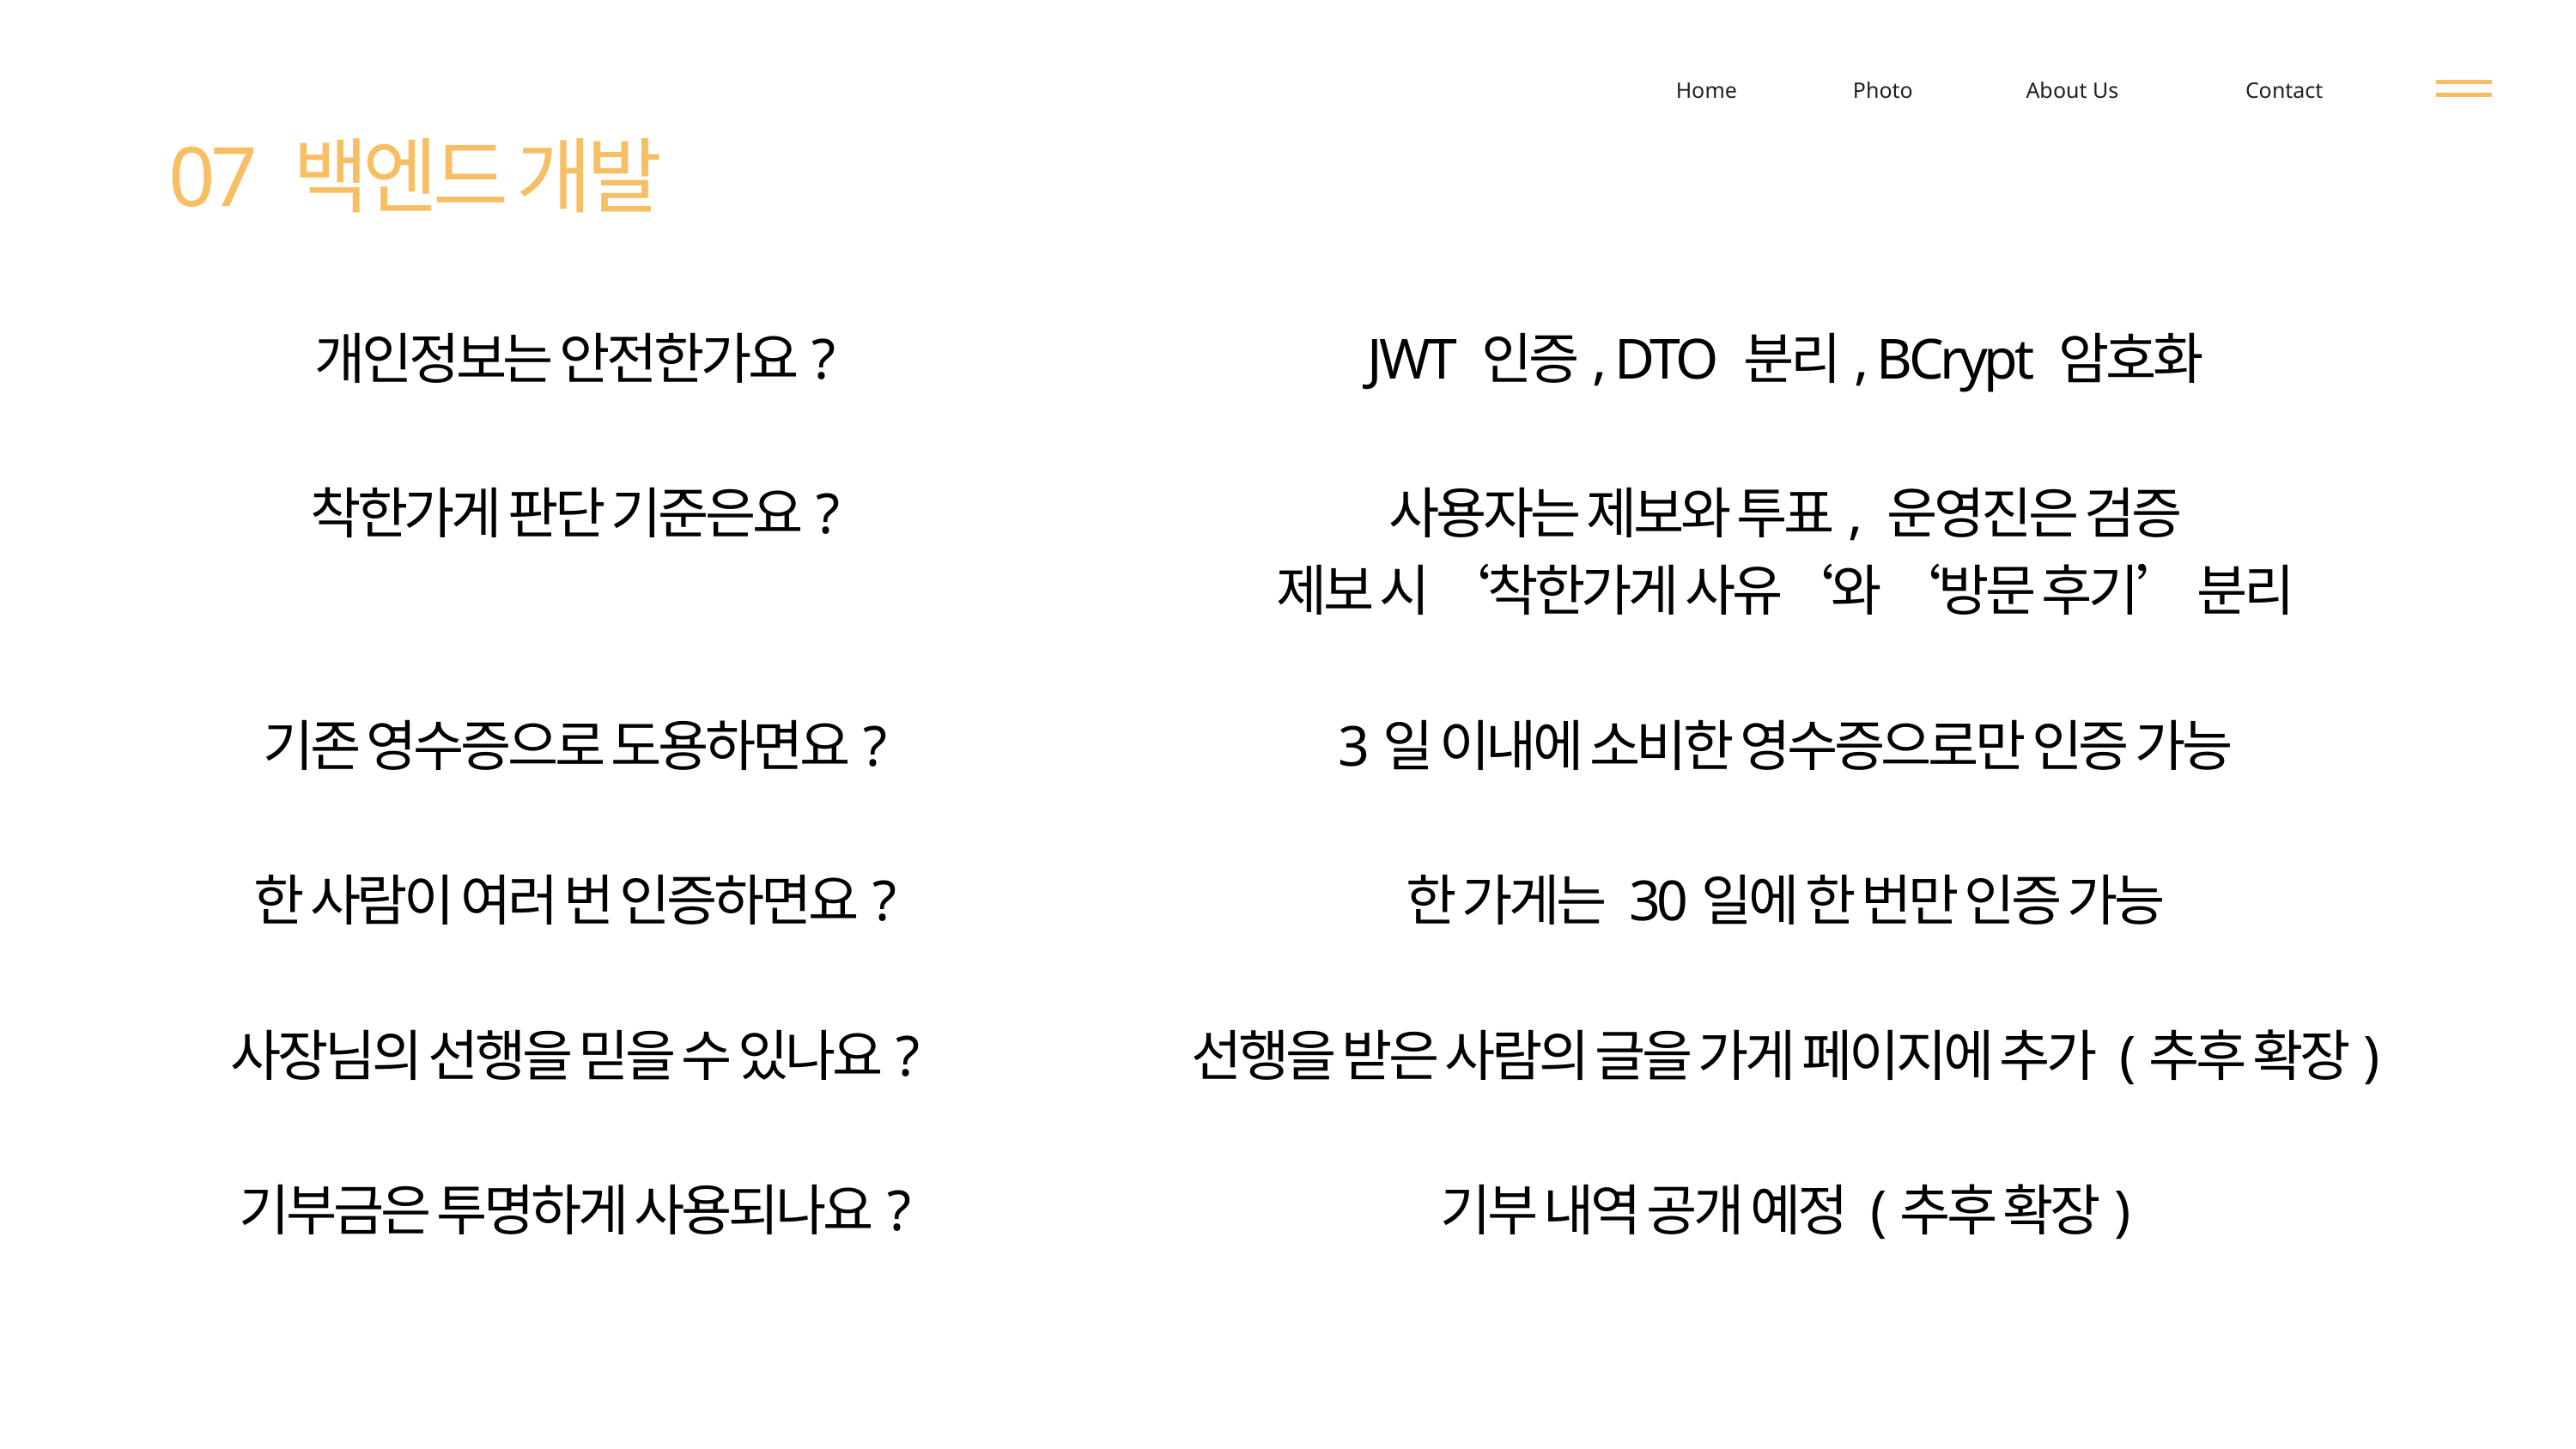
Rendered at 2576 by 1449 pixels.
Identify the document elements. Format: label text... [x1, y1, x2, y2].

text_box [2435, 92, 2493, 97]
text_box Contact [2245, 72, 2384, 103]
text_box Home [1675, 72, 1790, 103]
text_box Photo [1852, 72, 1957, 103]
text_box About Us [2026, 72, 2176, 103]
text_box 개인정보는 안전한가요? 착한가게 판단 기준은요? 기존 영수증으로 도용하면요? 한 사람이 여러 번 인증하면요? 사장님의 선행을 믿을 수 있나요? 기부금은 투명하게 사용되나요? [227, 312, 923, 1242]
text_box JWT 인증, DTO 분리, BCrypt 암호화 사용자는 제보와 투표, 운영진은 검증 제보 시 ‘착한가게 사유‘와 ‘방문 후기’ 분리 3일 이내에 소비한 영수증으로만 인증 가능 한 가게는 30일에 한 번만 인증 가능 선행을 받은 사람의 글을 가게 페이지에 추가 (추후 확장) 기부 내역 공개 예정 (추후 확장) [1188, 312, 2384, 1242]
text_box 07 백엔드 개발 [168, 107, 969, 223]
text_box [2435, 79, 2493, 84]
